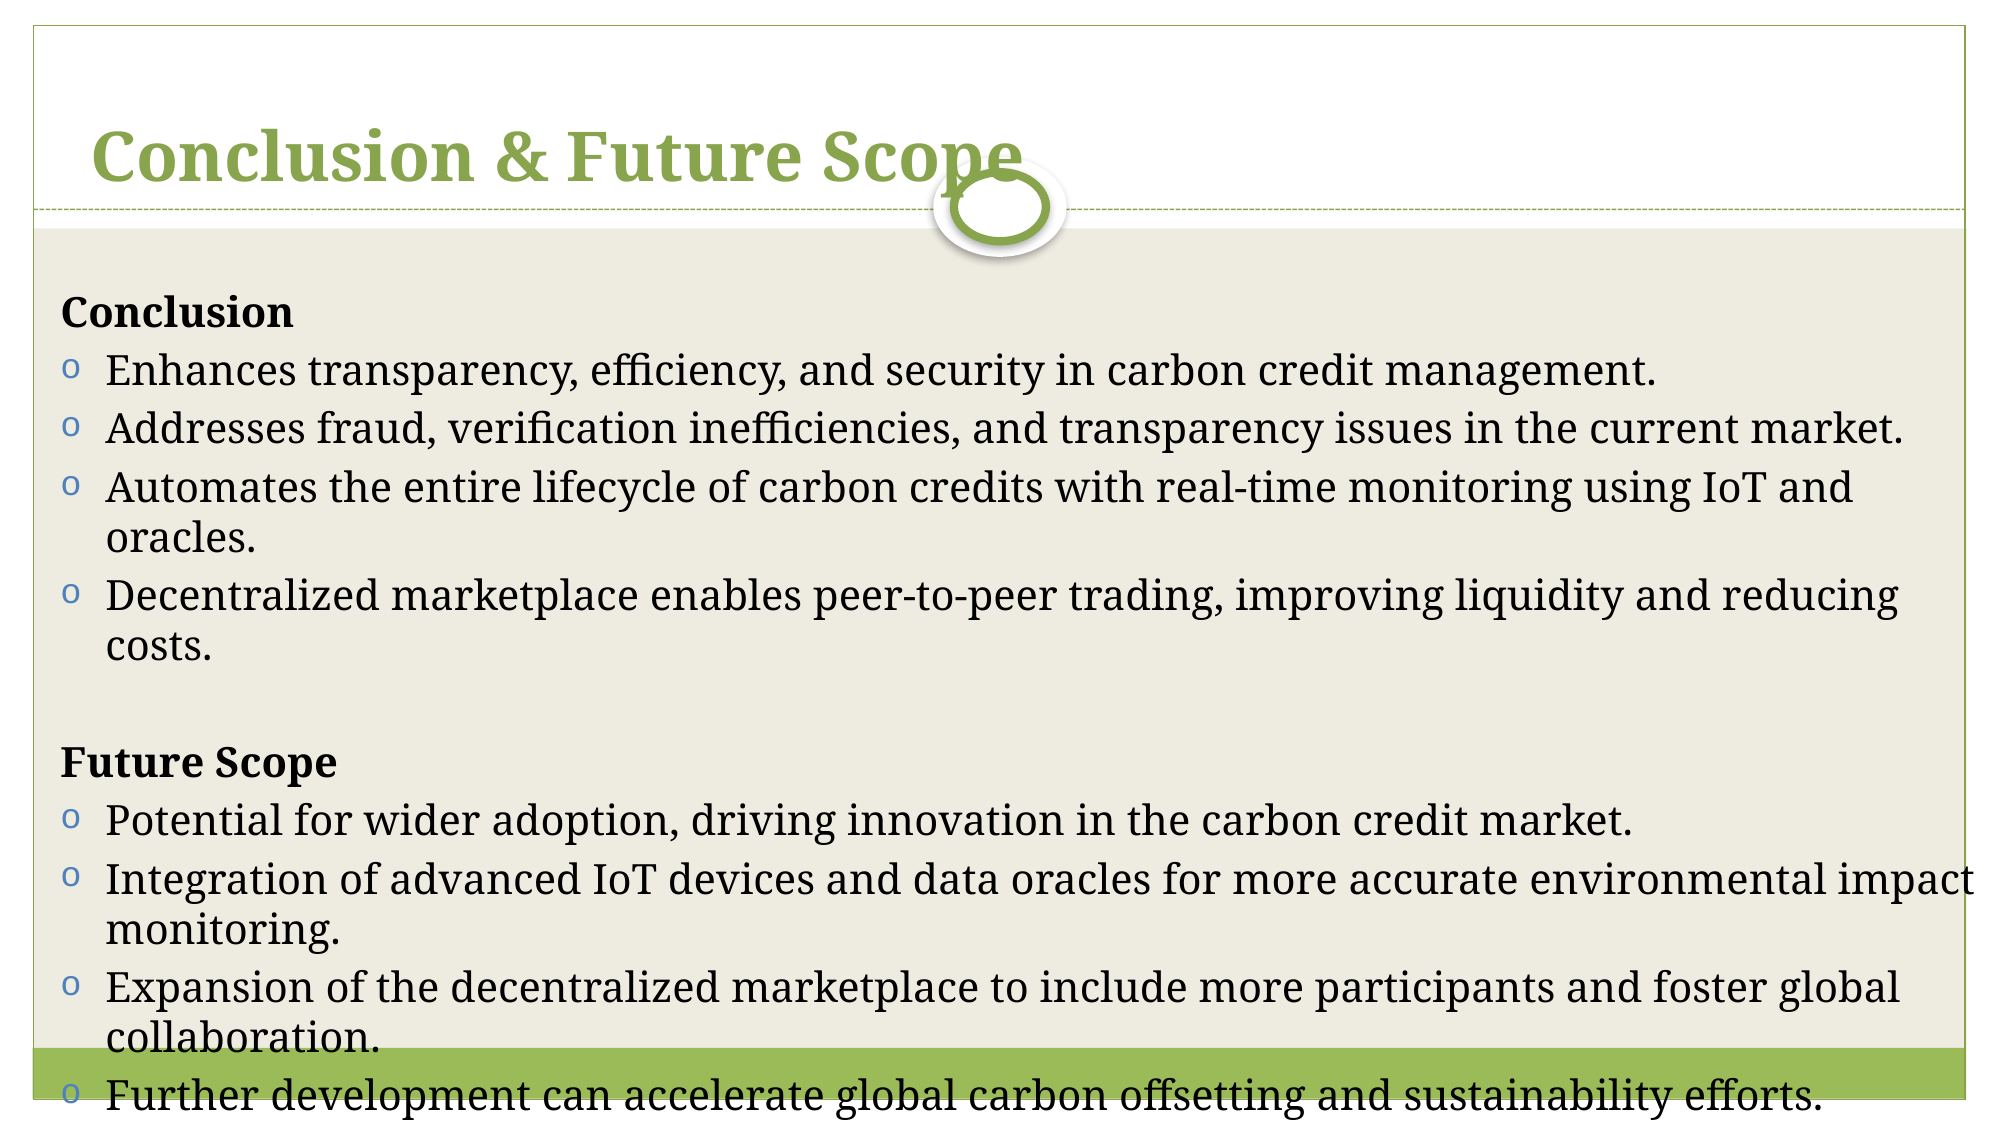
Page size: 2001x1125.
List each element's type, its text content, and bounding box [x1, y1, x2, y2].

title Conclusion & Future Scope [75, 0, 1801, 203]
list Conclusion Enhances transparency, efficiency, and security in carbon credit management. Addresses fraud, verification inefficiencies, and transparency issues in the current market. Automates the entire lifecycle of carbon credits with real-time monitoring using IoT and oracles. Decentralized marketplace enables peer-to-peer trading, improving liquidity and reducing costs. Future Scope Potential for wider adoption, driving innovation in the carbon credit market. Integration of advanced IoT devices and data oracles for more accurate environmental impact monitoring. Expansion of the decentralized marketplace to include more participants and foster global collaboration. Further development can accelerate global carbon offsetting and sustainability efforts. [45, 278, 2000, 1125]
